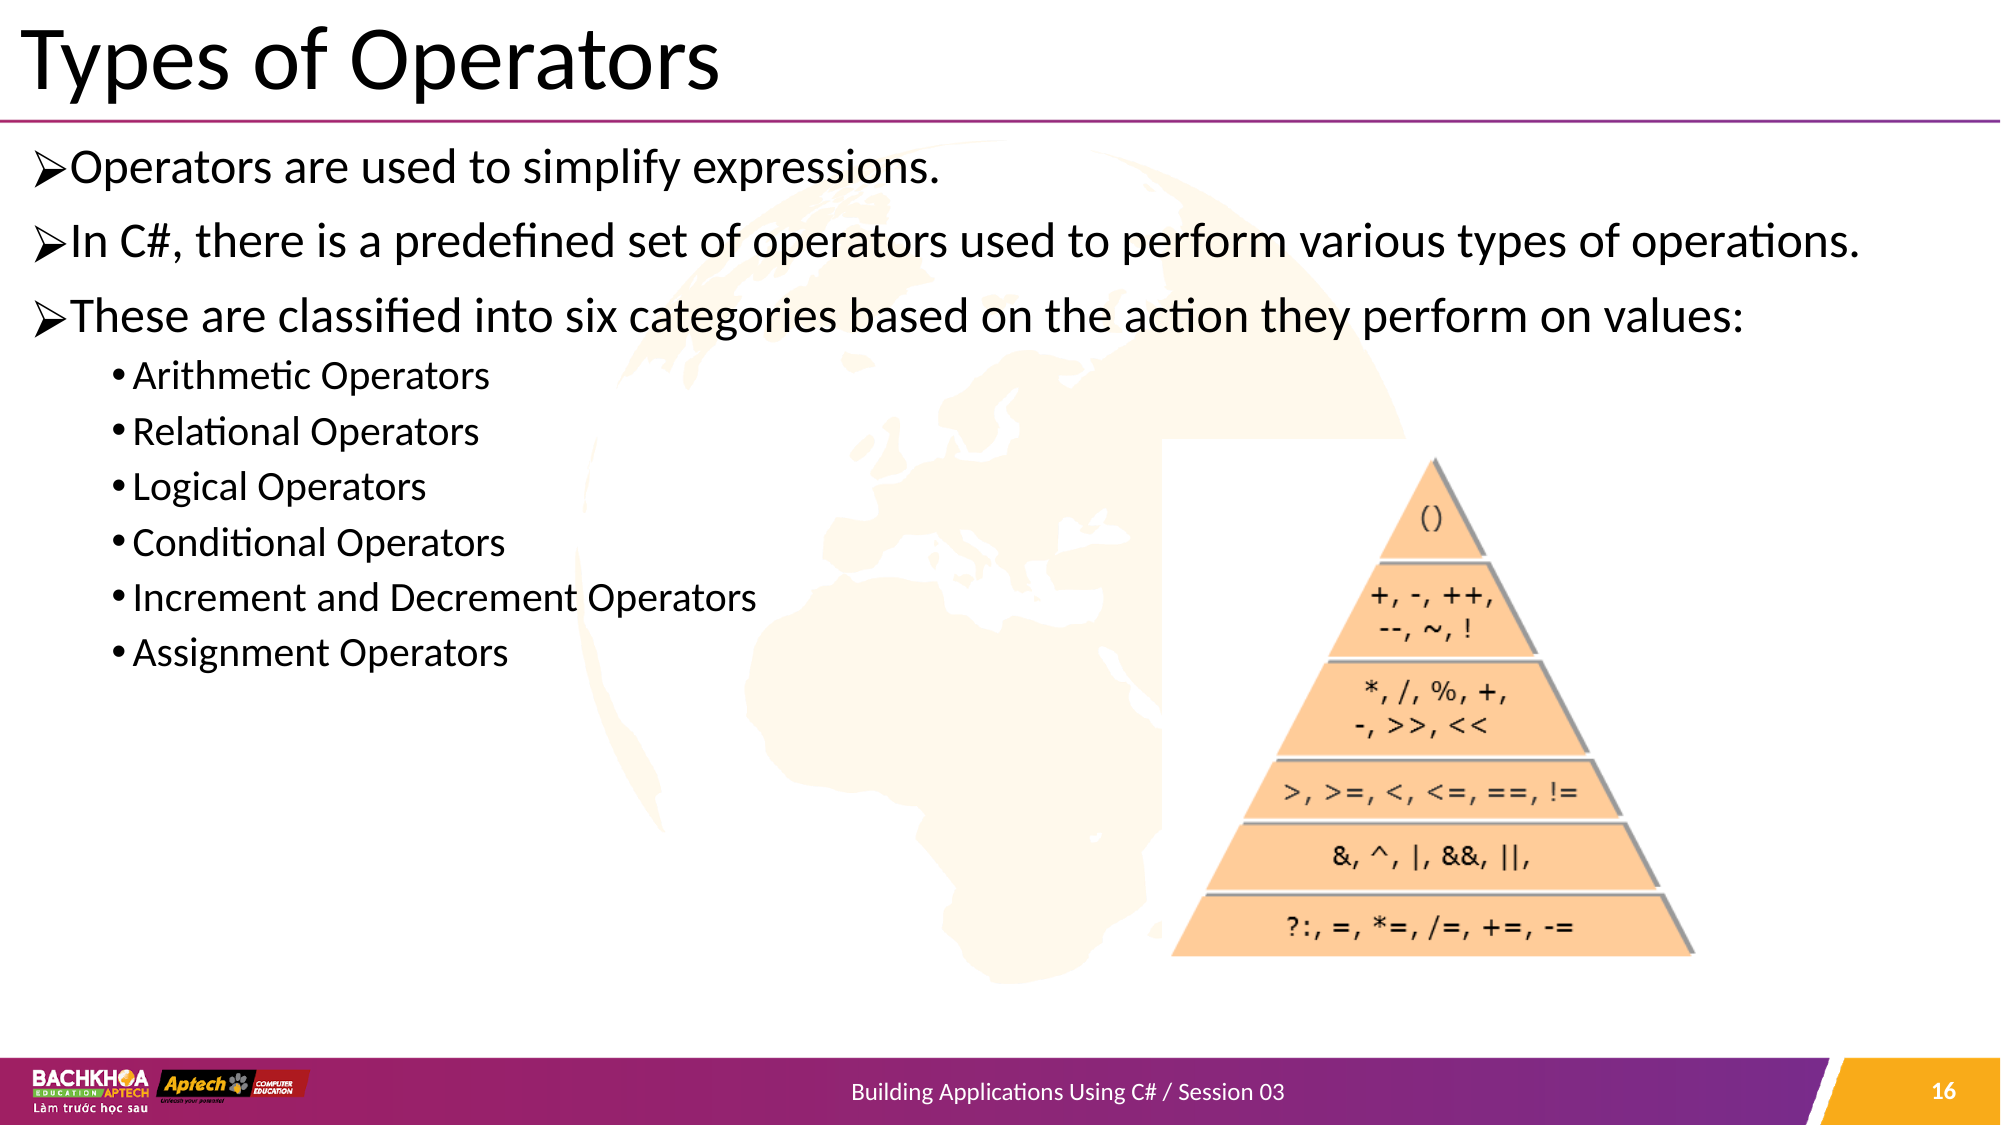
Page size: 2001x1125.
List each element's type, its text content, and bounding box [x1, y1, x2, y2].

footer Building Applications Using C# / Session 03 [324, 1060, 1813, 1120]
picture [0, 0, 2001, 1125]
title Types of Operators [5, 3, 1993, 116]
slide_number ‹#› [1899, 1059, 1988, 1120]
list Operators are used to simplify expressions. In C#, there is a predefined set of operators used to perform various types of operations. These are classified into six categories based on the action they perform on values: Arithmetic Operators Relational Operators Logical Operators Conditional Operators Increment and Decrement Operators Assignment Operators [5, 125, 1993, 1014]
